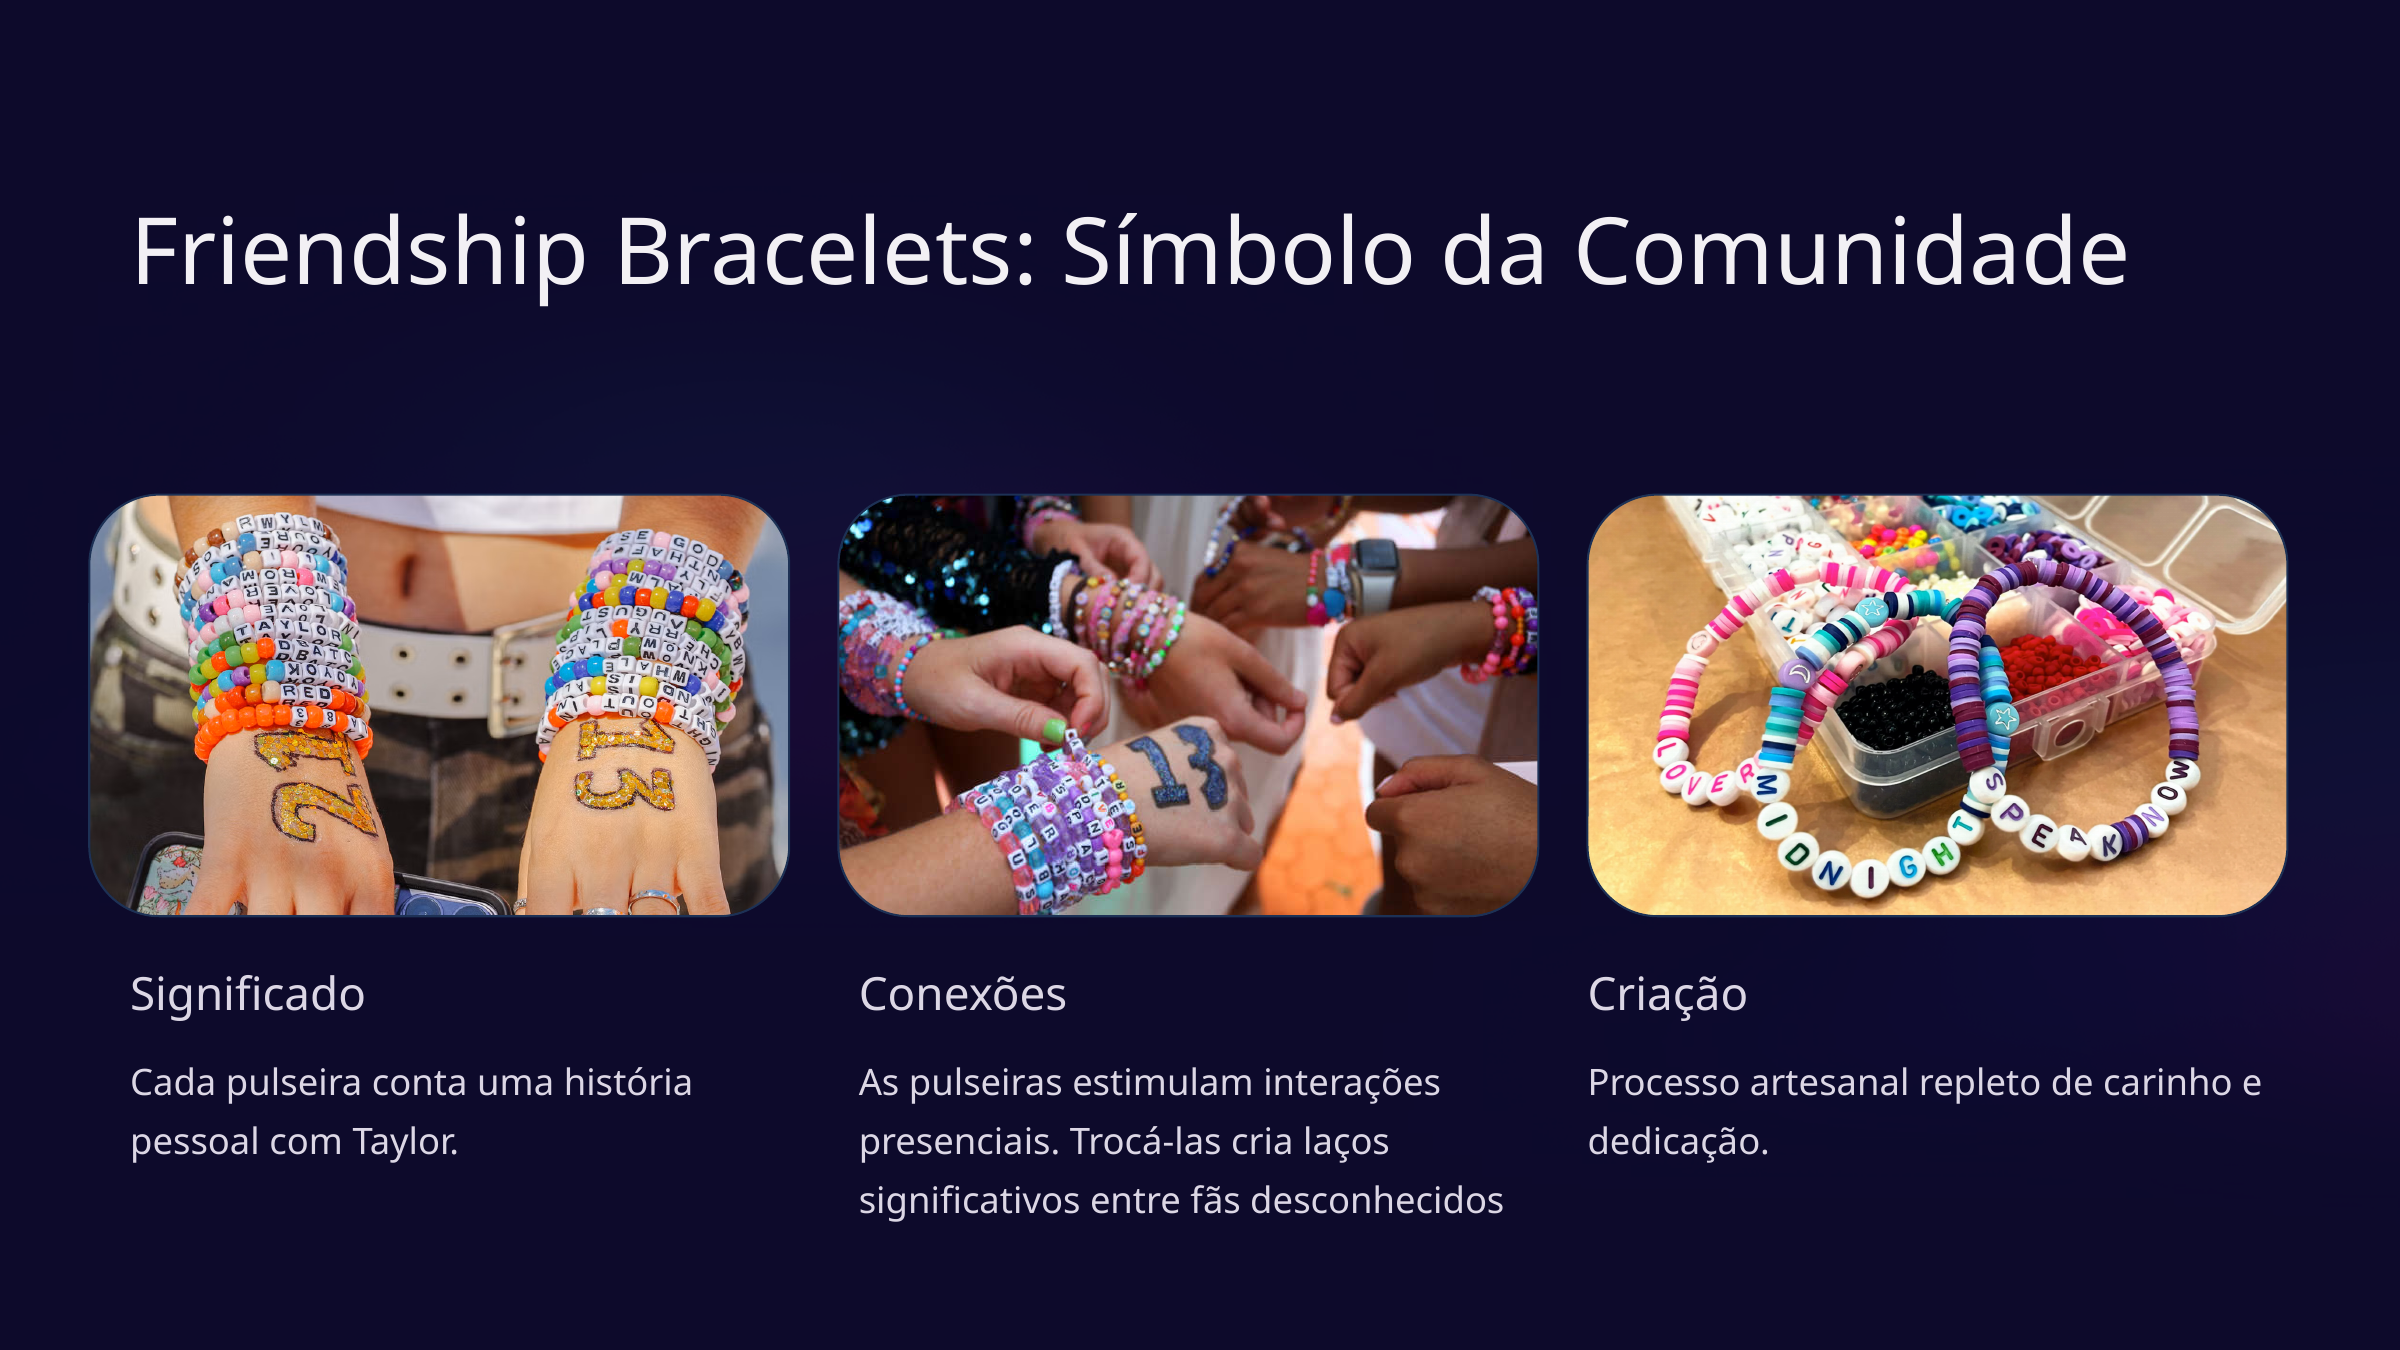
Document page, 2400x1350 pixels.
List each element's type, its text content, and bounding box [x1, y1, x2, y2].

text_box As pulseiras estimulam interações presenciais. Trocá-las cria laços significativos entre fãs desconhecidos [858, 1043, 1541, 1229]
text_box Significado [130, 962, 596, 1021]
text_box [837, 493, 1540, 918]
text_box [1586, 493, 2289, 918]
text_box Friendship Bracelets: Símbolo da Comunidade [130, 187, 2270, 421]
text_box Cada pulseira conta uma história pessoal com Taylor. [130, 1043, 813, 1163]
text_box Conexões [858, 962, 1324, 1021]
text_box Criação [1587, 962, 2053, 1021]
text_box Processo artesanal repleto de carinho e dedicação. [1587, 1043, 2270, 1163]
text_box [88, 493, 791, 918]
